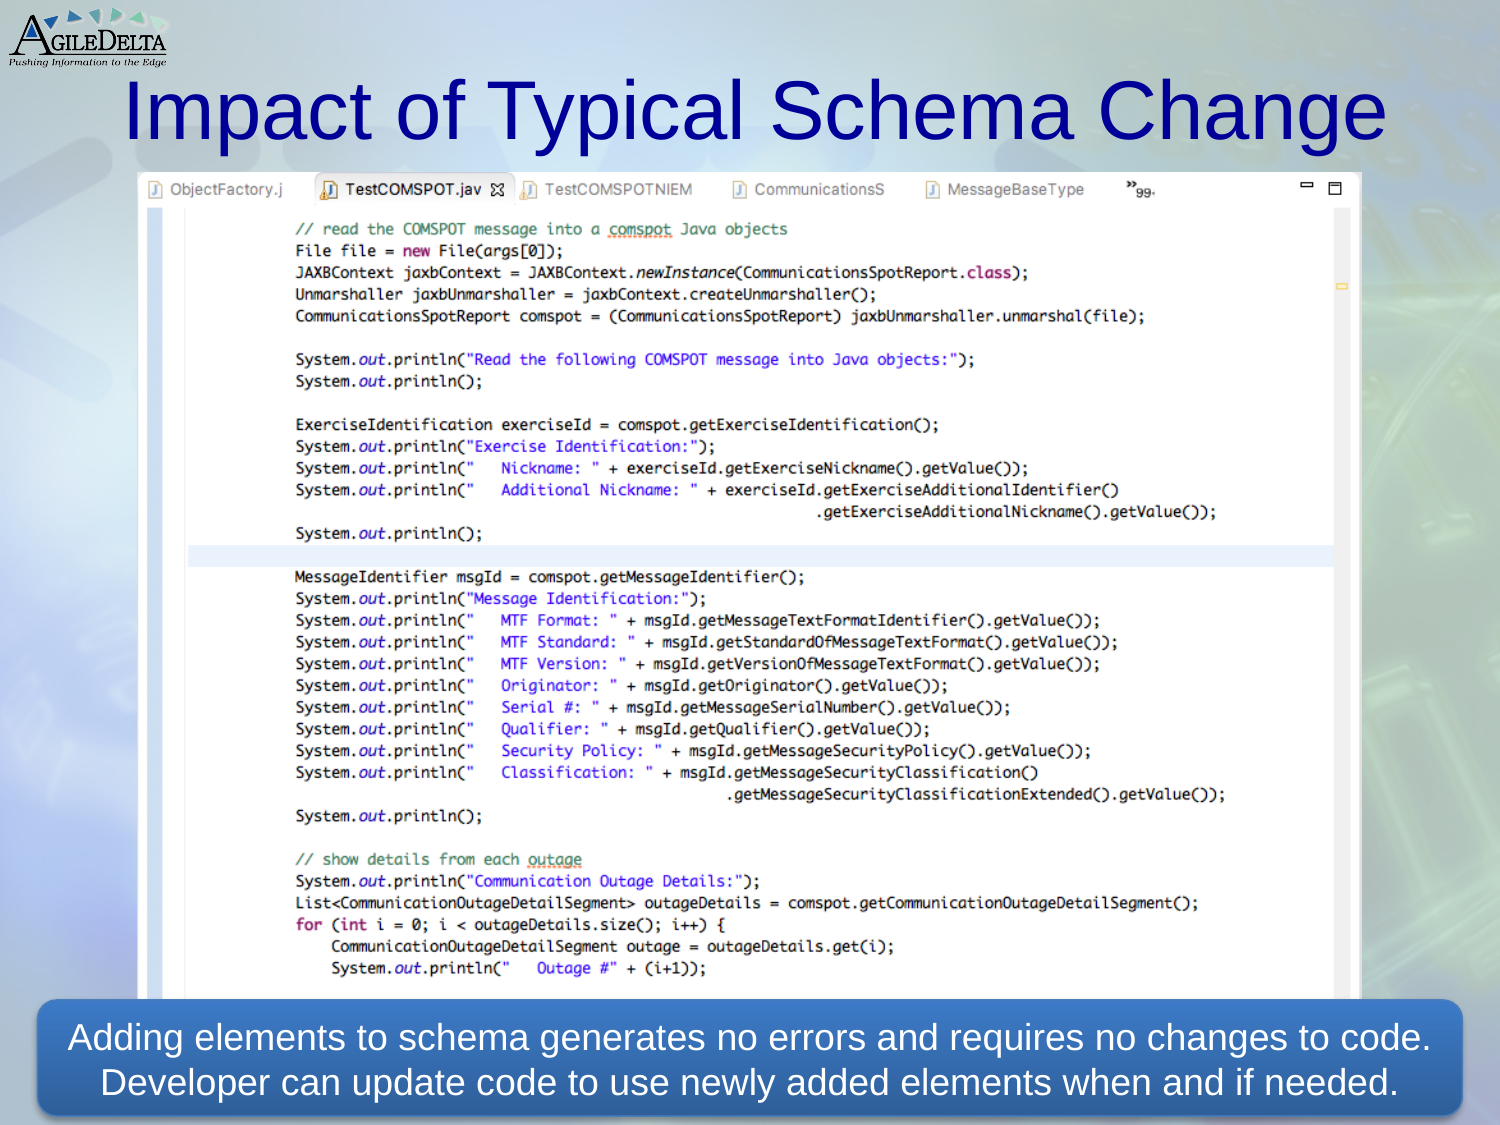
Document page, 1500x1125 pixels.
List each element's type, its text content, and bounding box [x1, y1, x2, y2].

text_box Adding elements to schema generates no errors and requires no changes to code. Developer can update code to use newly added elements when and if needed. [1364, 999, 1464, 1117]
text_box Adding elements to schema generates no errors and requires no changes to code. Developer can update code to use newly added elements when and if needed. [36, 999, 133, 1117]
title Impact of Typical Schema Change [87, 87, 1426, 226]
picture [0, 0, 1500, 1125]
